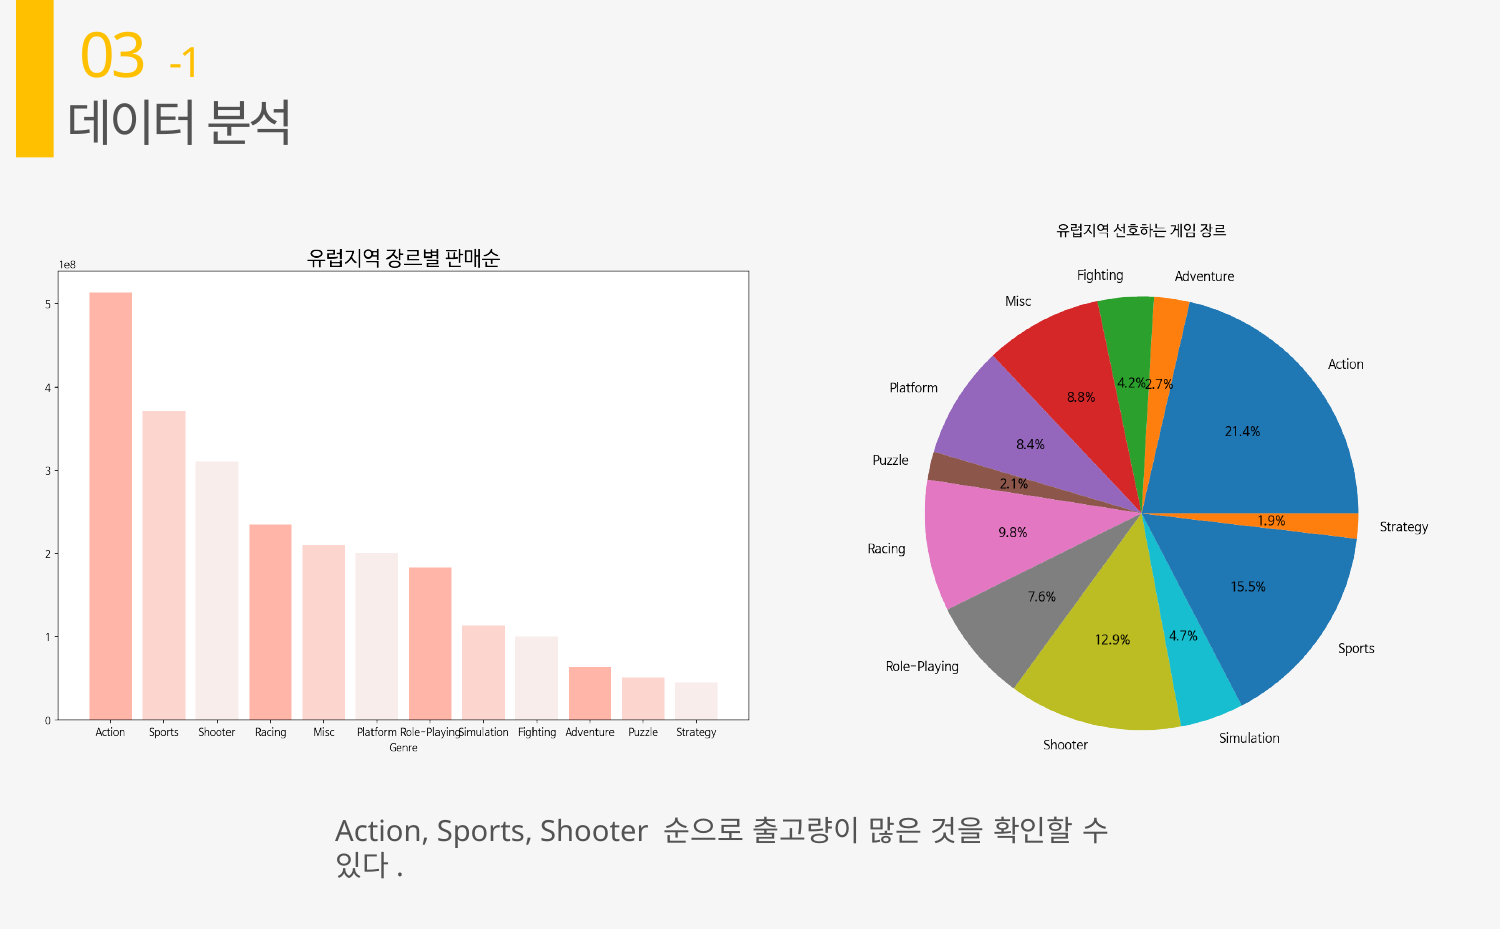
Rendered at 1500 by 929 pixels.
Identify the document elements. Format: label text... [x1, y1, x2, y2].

text_box 03 [64, 7, 163, 98]
picture [858, 214, 1437, 793]
text_box 데이터 분석 [51, 83, 310, 159]
text_box [15, 0, 55, 158]
text_box Action, Sports, Shooter 순으로 출고량이 많은 것을 확인할 수 있다. [320, 804, 1180, 890]
picture [37, 241, 756, 762]
text_box -1 [154, 28, 219, 94]
